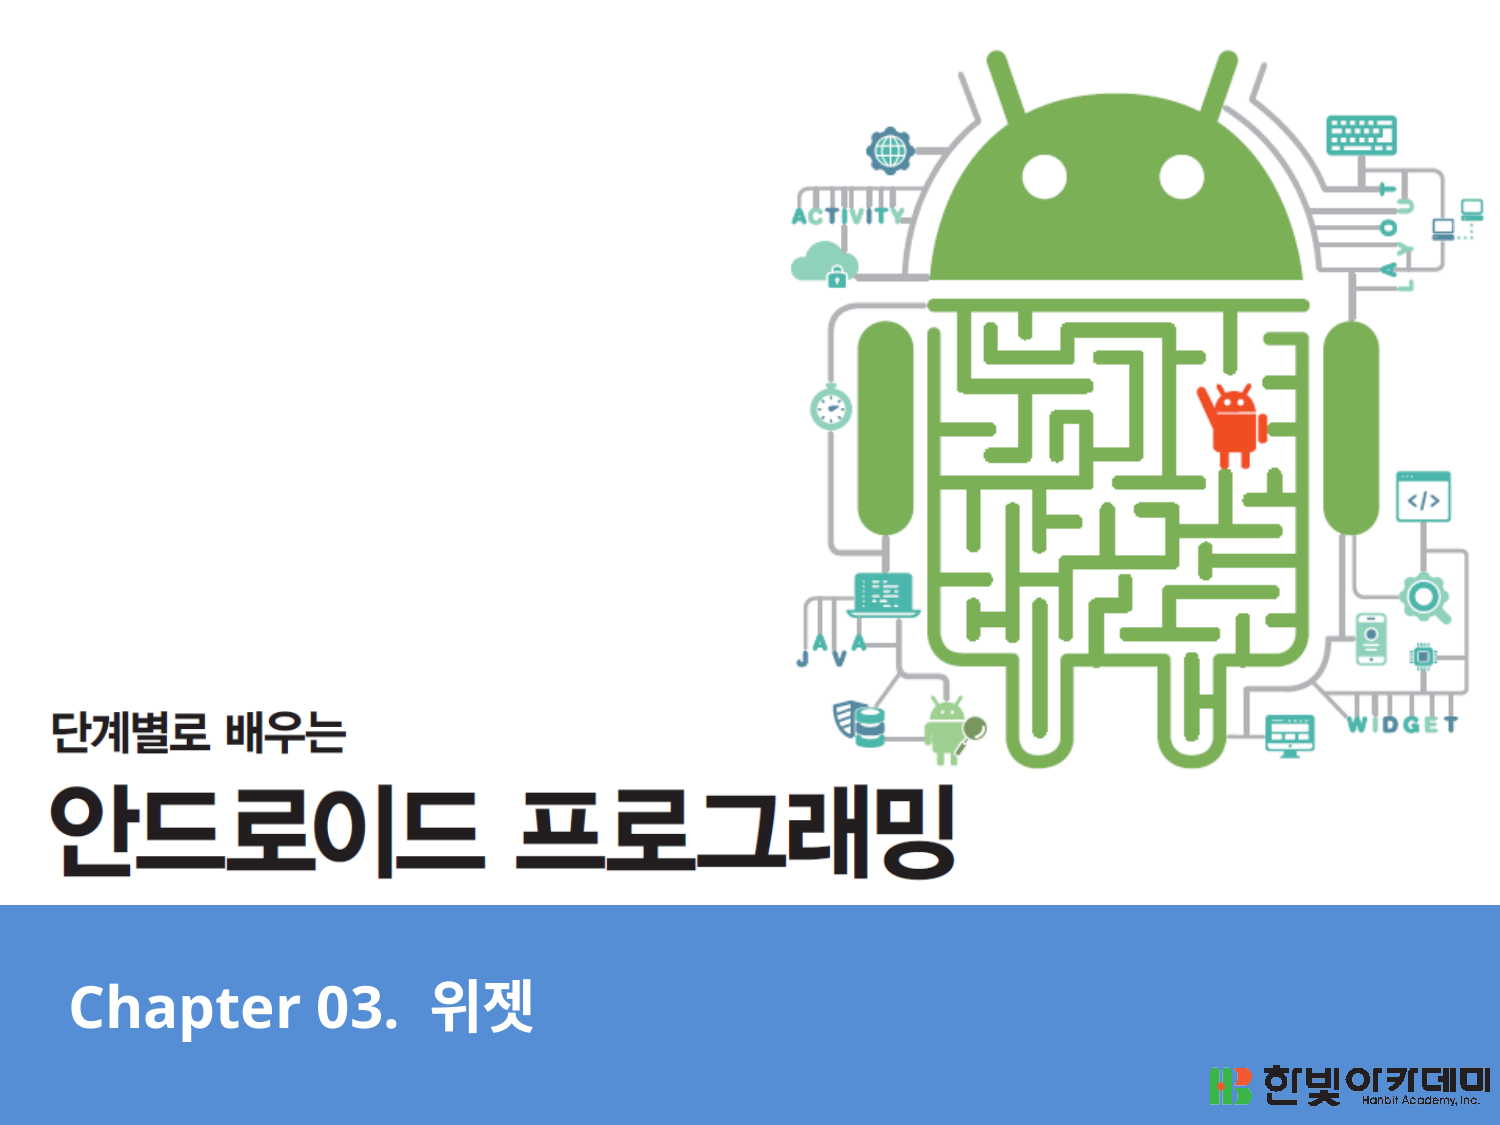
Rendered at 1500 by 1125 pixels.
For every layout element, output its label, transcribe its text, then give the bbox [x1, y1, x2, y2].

picture [1210, 1065, 1490, 1107]
picture [48, 30, 1488, 887]
title Chapter 03. 위젯 [52, 916, 1448, 1095]
